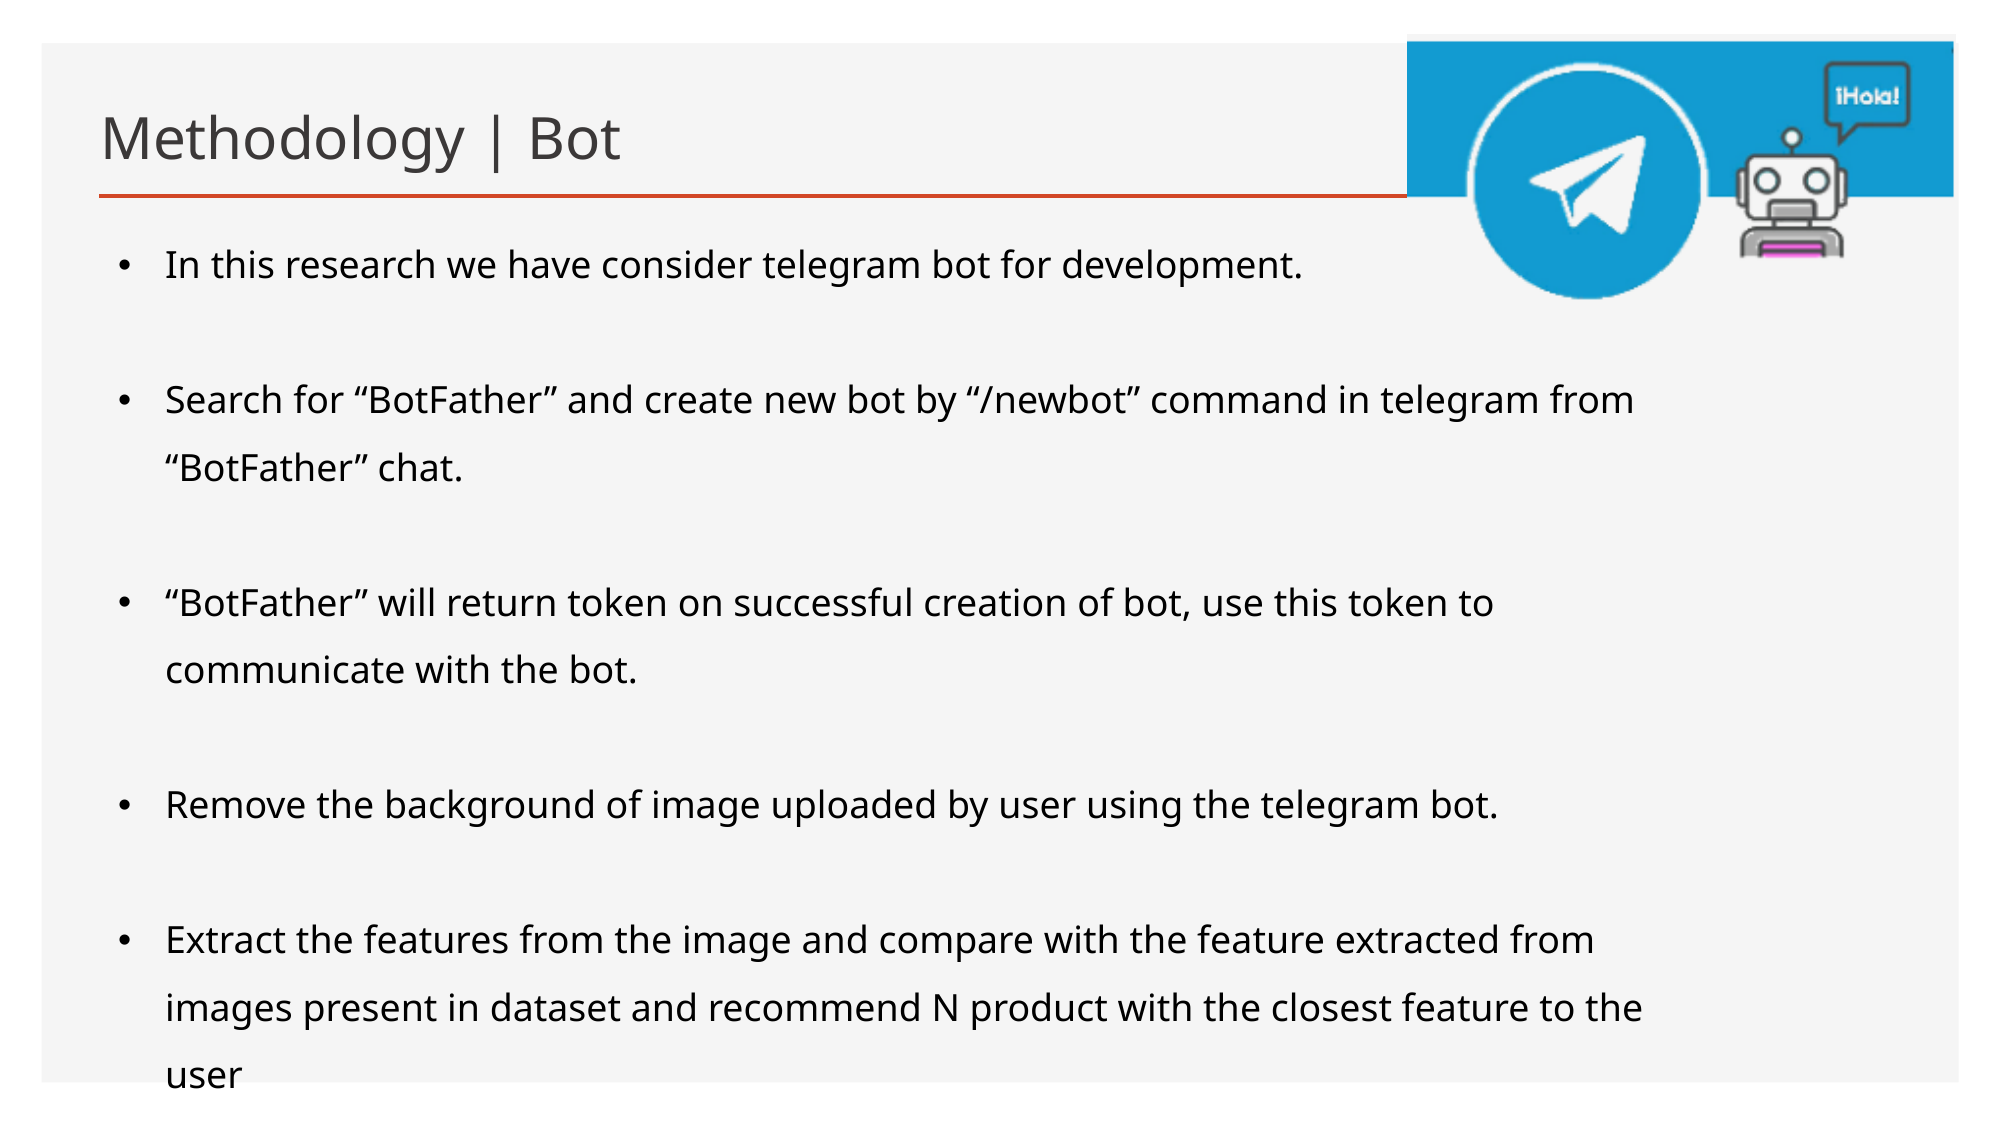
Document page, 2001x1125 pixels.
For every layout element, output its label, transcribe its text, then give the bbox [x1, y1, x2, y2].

picture [1407, 34, 1956, 337]
text_box In this research we have consider telegram bot for development. Search for “BotFather” and create new bot by “/newbot” command in telegram from “BotFather” chat. “BotFather” will return token on successful creation of bot, use this token to communicate with the bot. Remove the background of image uploaded by user using the telegram bot. Extract the features from the image and compare with the feature extracted from images present in dataset and recommend N product with the closest feature to the user [103, 211, 1707, 1125]
title Methodology | Bot [85, 73, 1214, 179]
